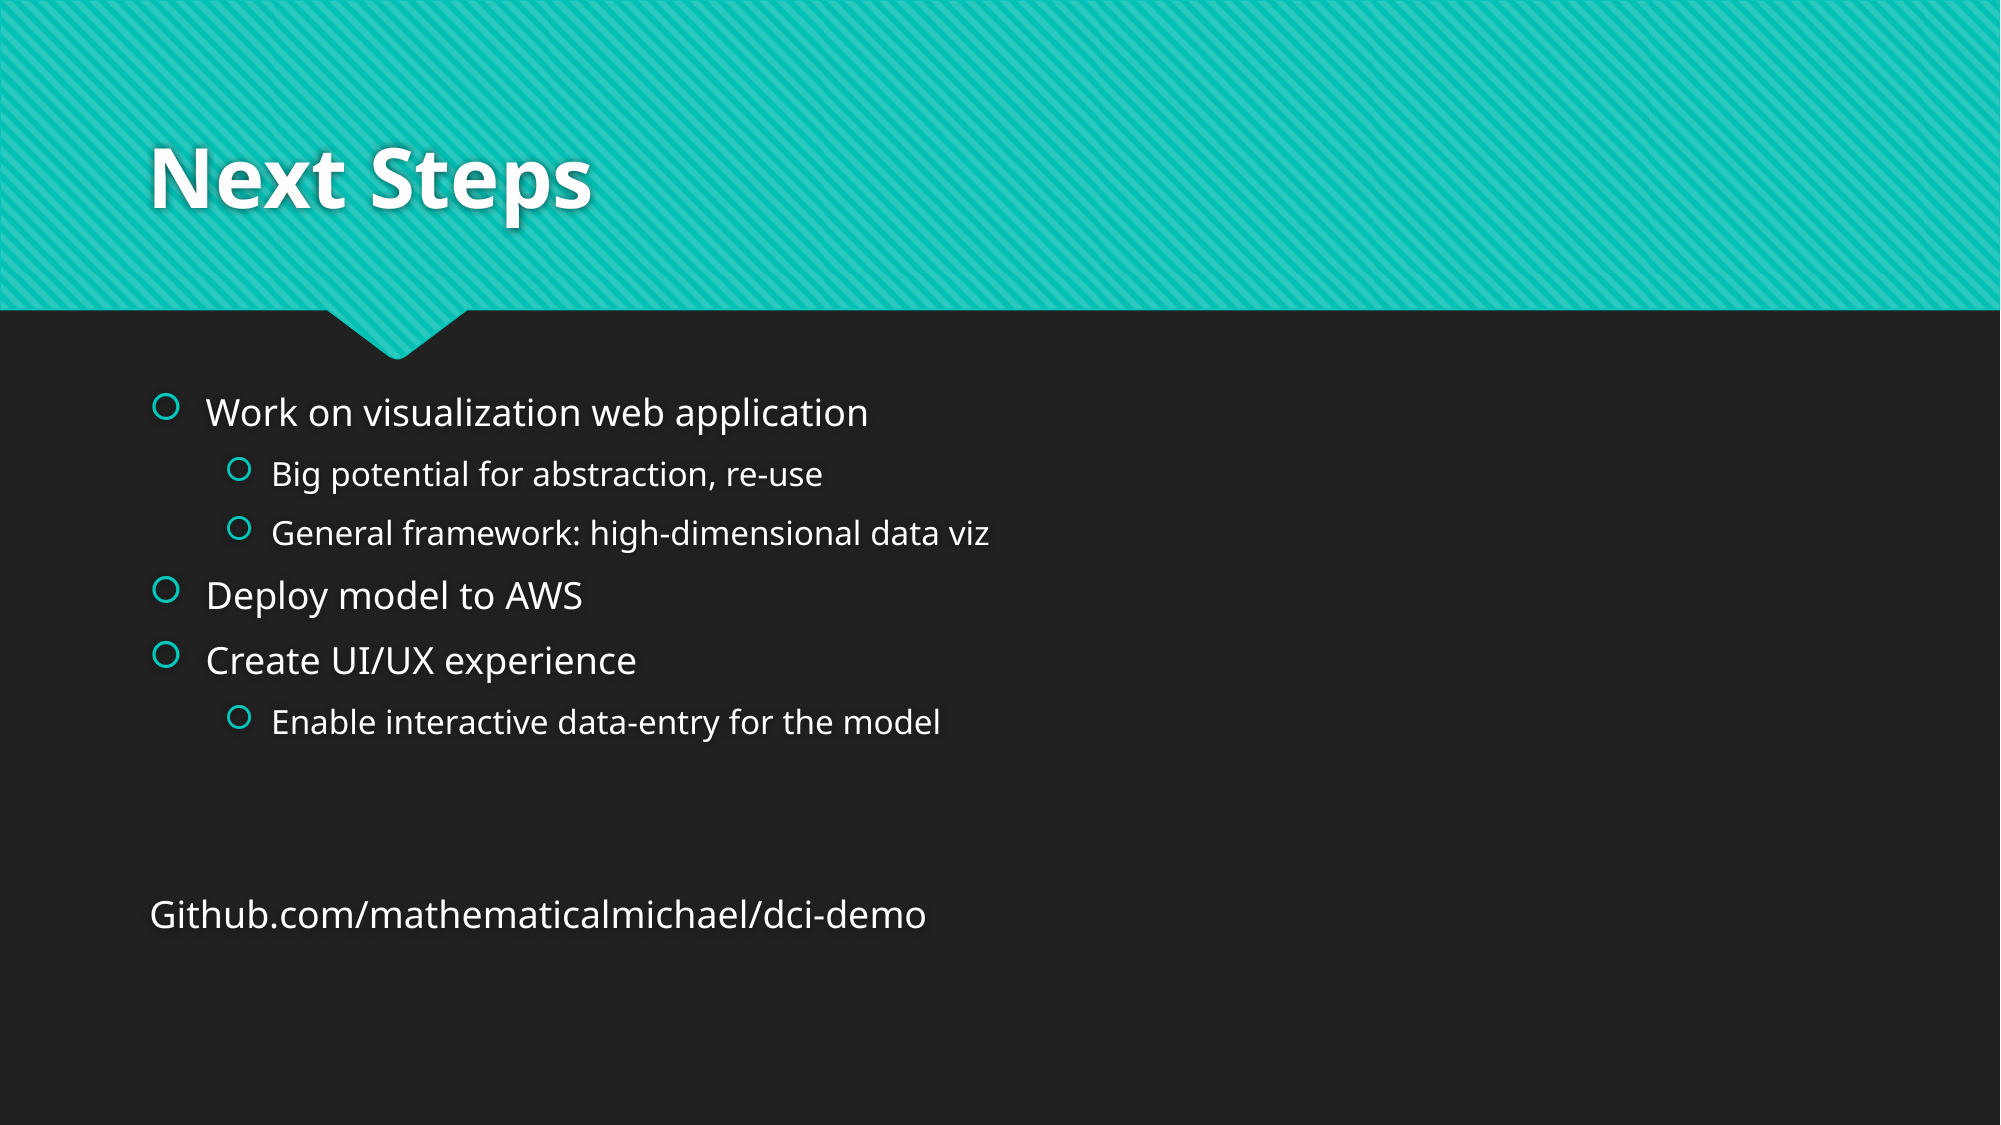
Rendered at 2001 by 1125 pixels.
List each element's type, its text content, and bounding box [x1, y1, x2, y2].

title Next Steps [132, 73, 1868, 233]
list Work on visualization web application Big potential for abstraction, re-use General framework: high-dimensional data viz Deploy model to AWS Create UI/UX experience Enable interactive data-entry for the model Github.com/mathematicalmichael/dci-demo [134, 364, 1866, 962]
